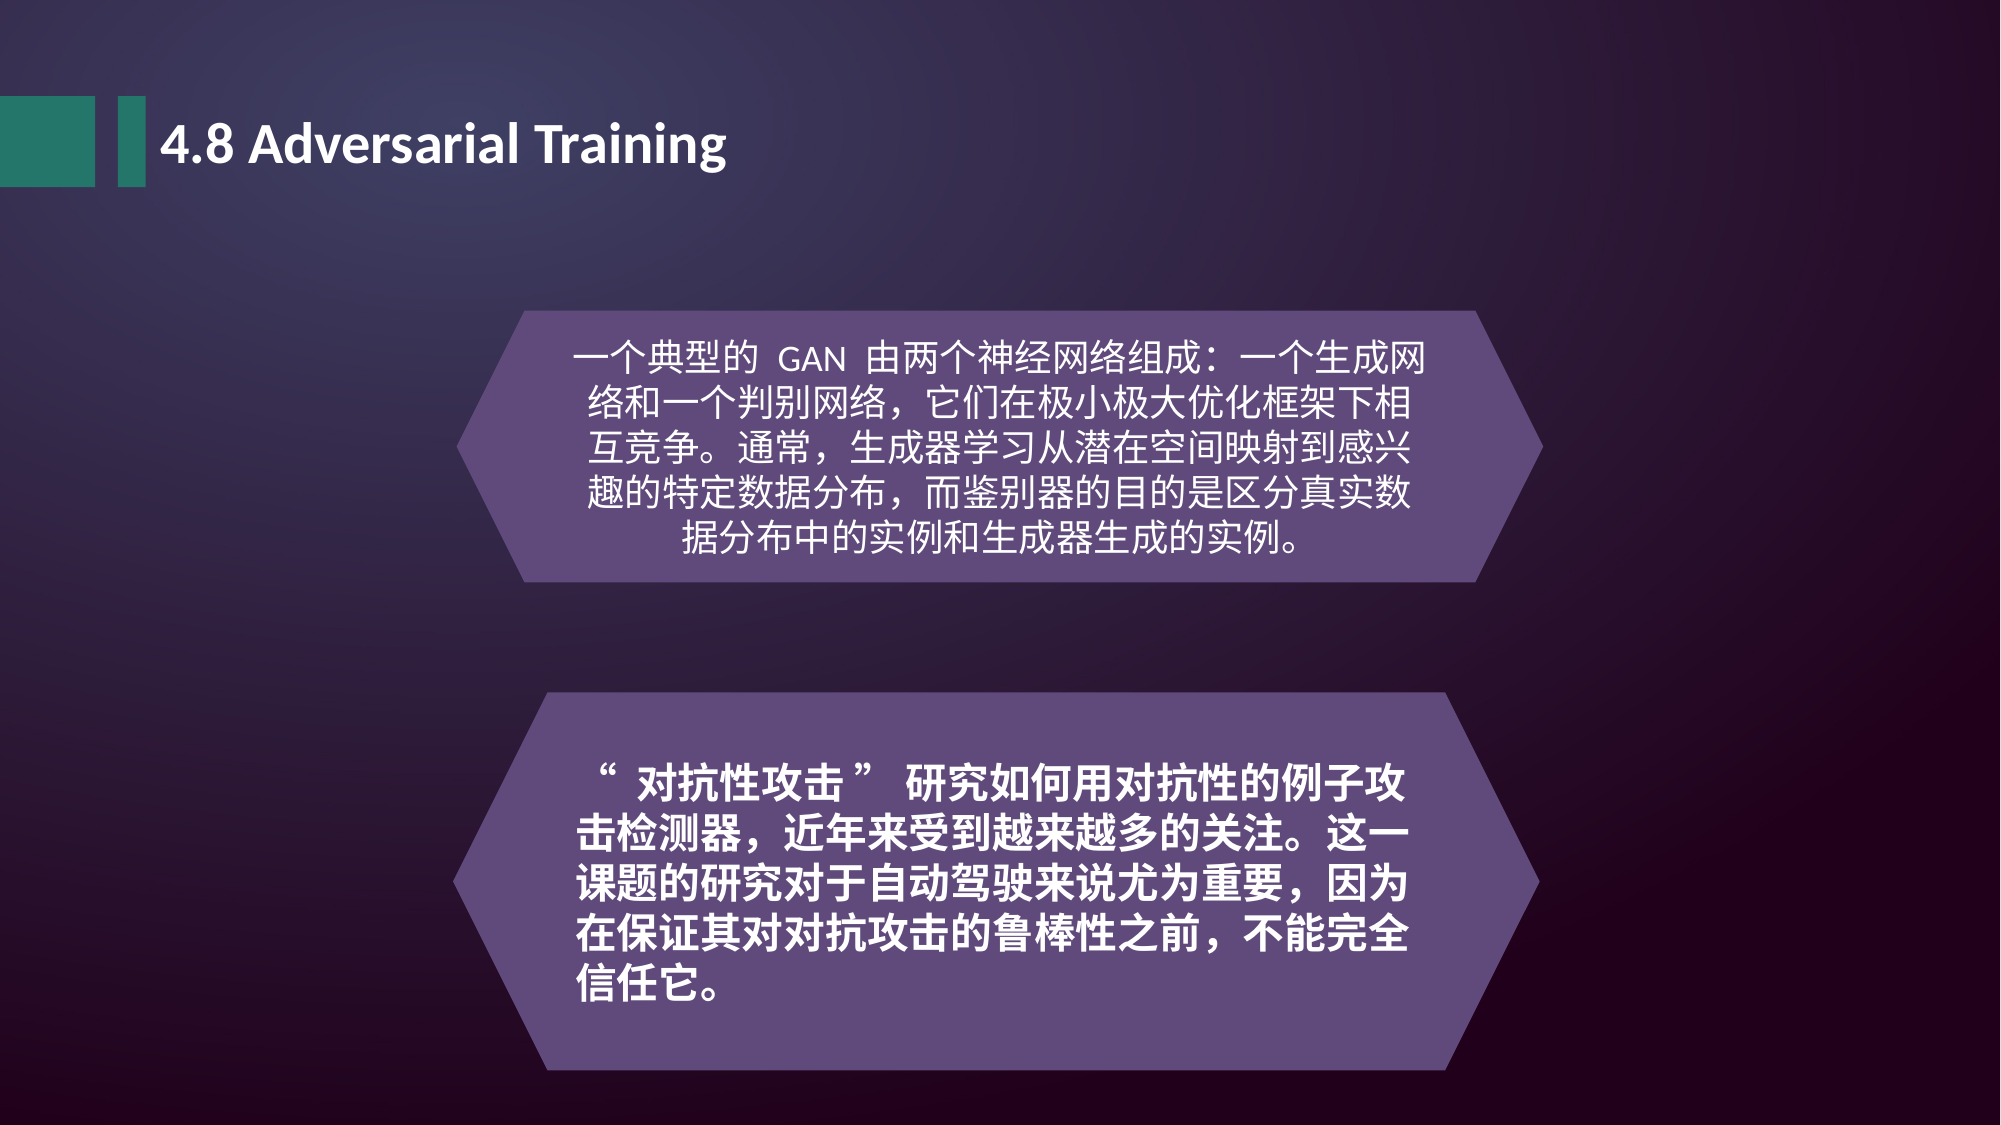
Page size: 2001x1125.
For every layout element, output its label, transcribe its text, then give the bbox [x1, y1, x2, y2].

text_box “ 对抗性攻击 ” 研究如何用对抗性的例子攻击检测器，近年来受到越来越多的关注。这一课题的研究对于自动驾驶来说尤为重要，因为在保证其对对抗攻击的鲁棒性之前，不能完全信任它。 [451, 690, 1542, 1073]
text_box [0, 94, 97, 189]
text_box 一个典型的 GAN 由两个神经网络组成：一个生成网络和一个判别网络，它们在极小极大优化框架下相互竞争。通常，生成器学习从潜在空间映射到感兴趣的特定数据分布，而鉴别器的目的是区分真实数据分布中的实例和生成器生成的实例。 [454, 308, 1546, 585]
text_box 4.8 Adversarial Training [148, 97, 953, 183]
text_box [116, 94, 148, 189]
picture [0, 0, 2001, 1125]
